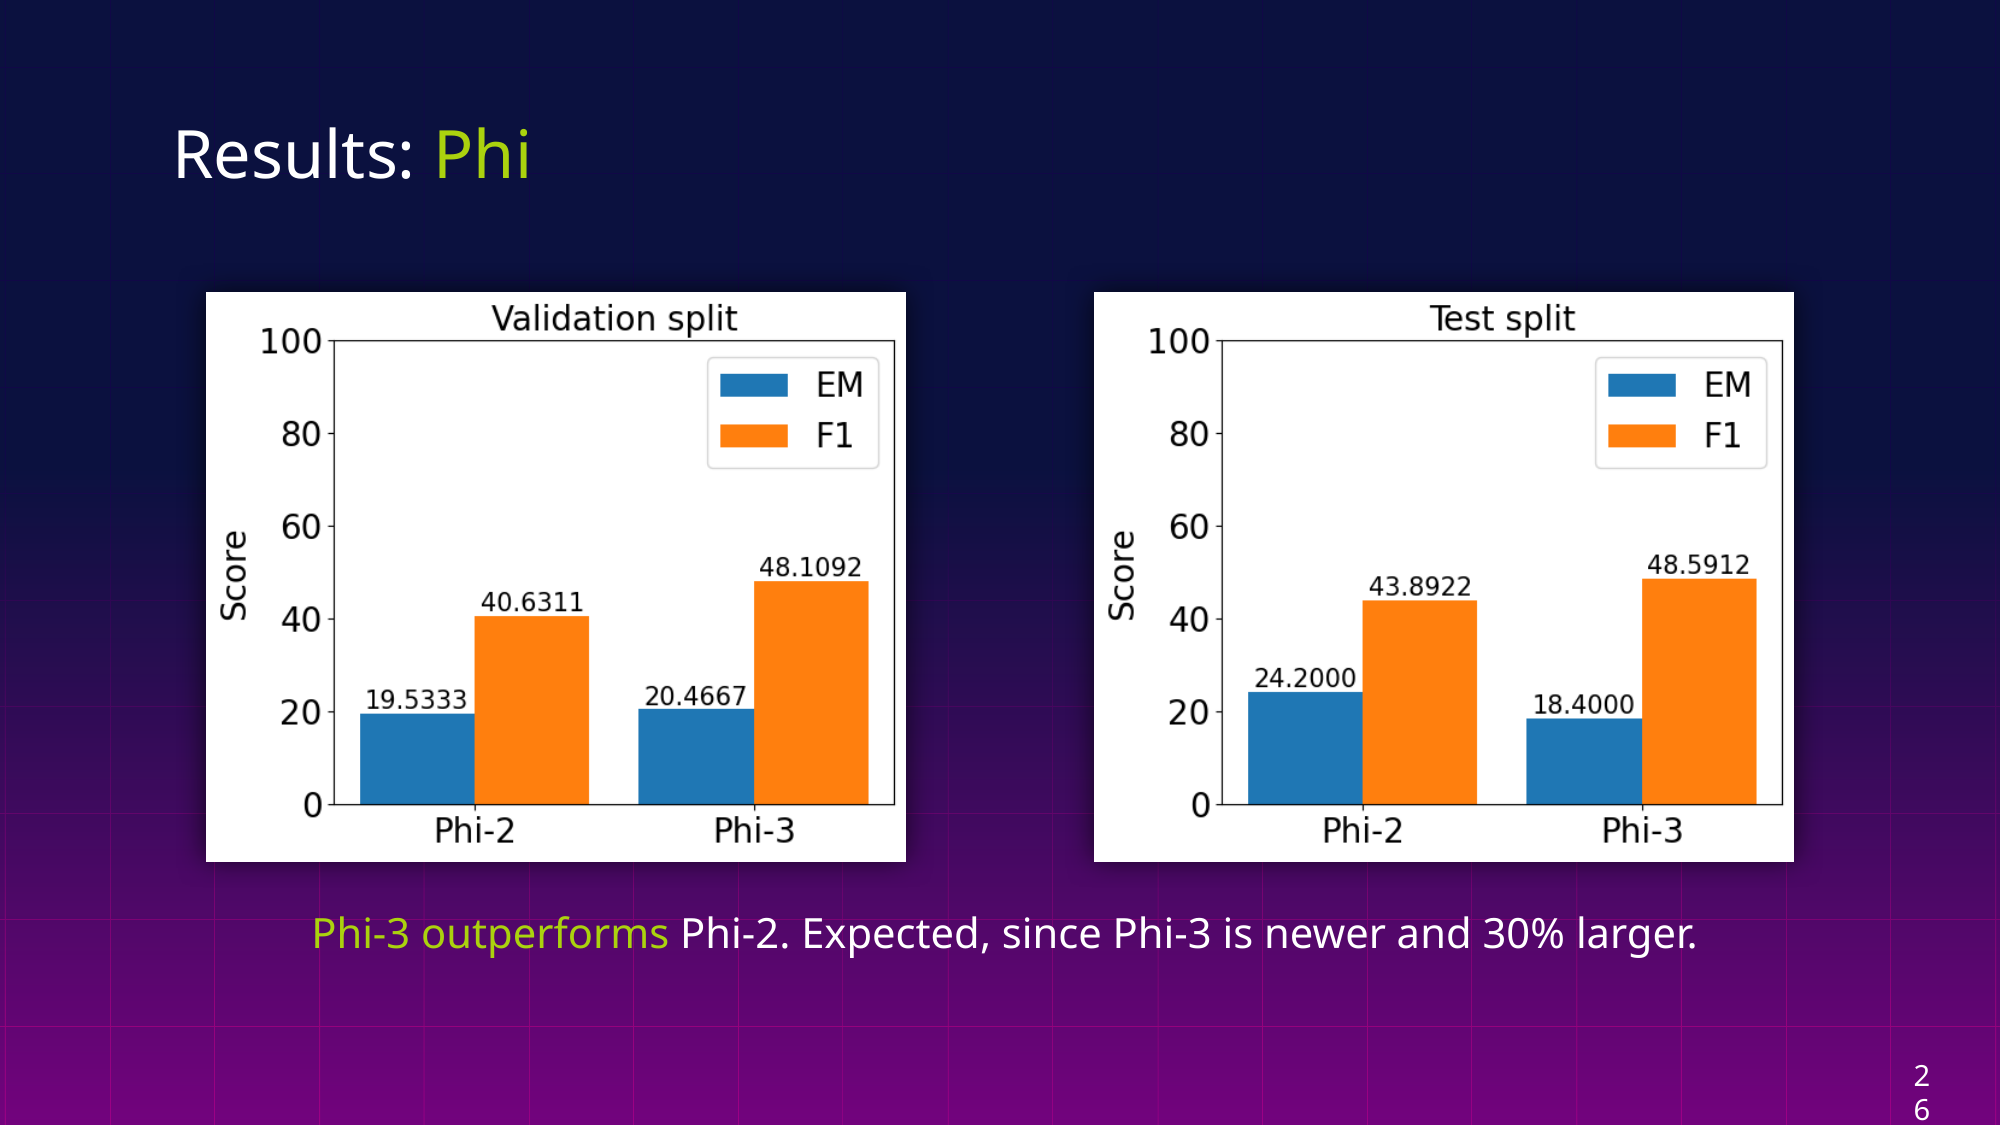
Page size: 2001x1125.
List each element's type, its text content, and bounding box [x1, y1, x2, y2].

picture [0, 0, 2000, 1125]
text_box 26 [1898, 1049, 1962, 1125]
text_box Phi-3 outperforms Phi-2. Expected, since Phi-3 is newer and 30% larger. [296, 899, 1714, 965]
title Results: Phi [157, 97, 1843, 223]
